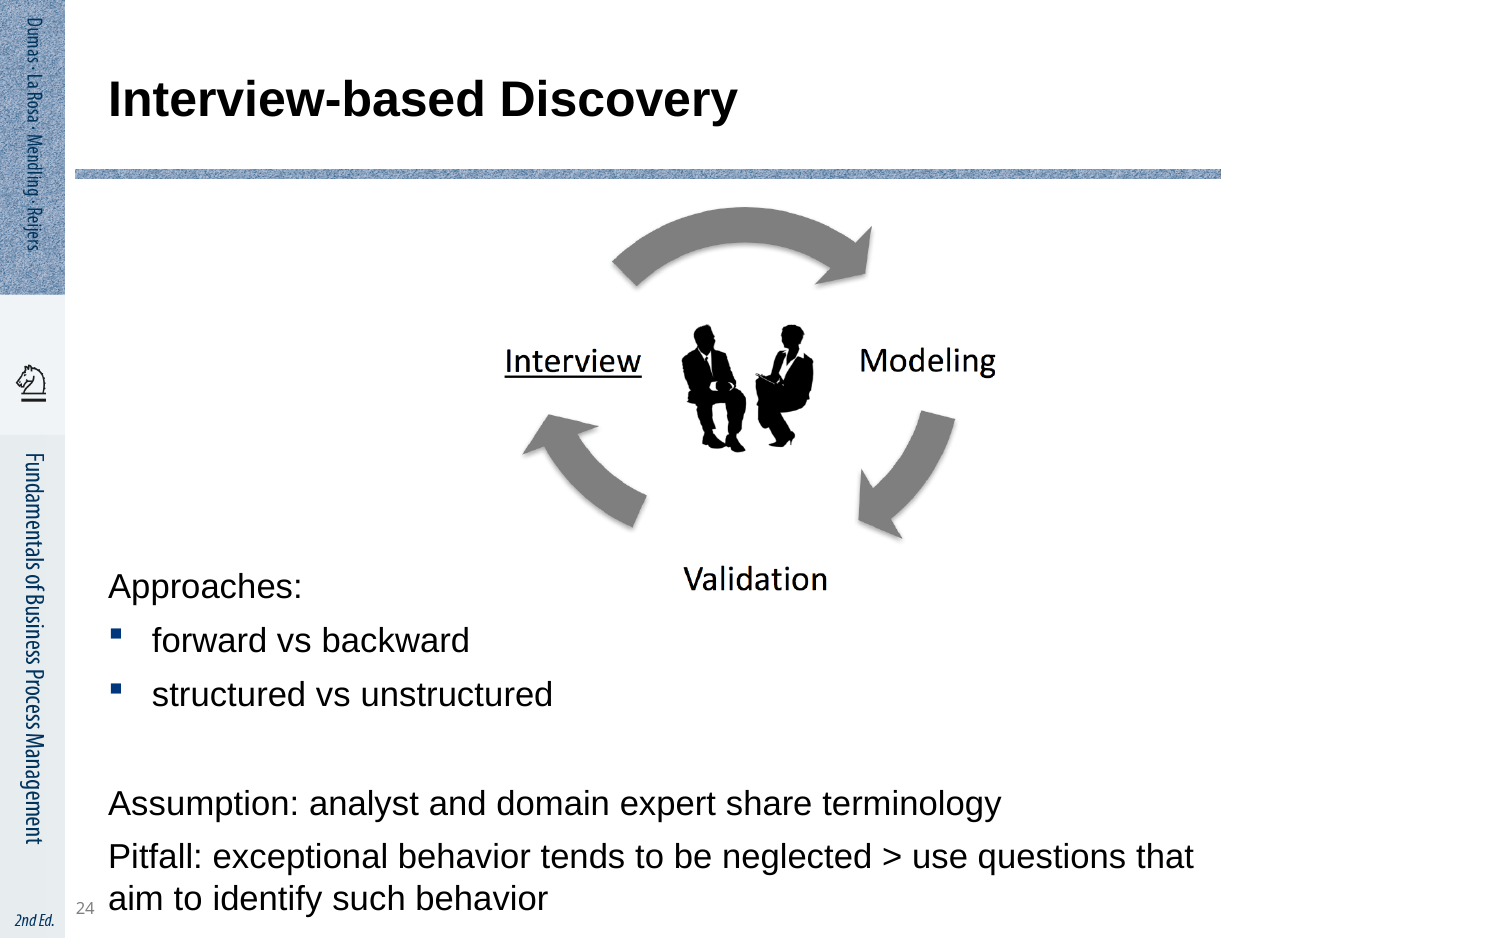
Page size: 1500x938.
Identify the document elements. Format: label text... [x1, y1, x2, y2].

picture [75, 169, 1221, 179]
title Interview-based Discovery [108, 22, 1231, 171]
picture [0, 0, 65, 938]
slide_number 24 [75, 887, 223, 931]
list Approaches: forward vs backward structured vs unstructured Assumption: analyst and domain expert share terminology Pitfall: exceptional behavior tends to be neglected > use questions that aim to identify such behavior [108, 556, 1234, 867]
picture [487, 198, 1012, 601]
